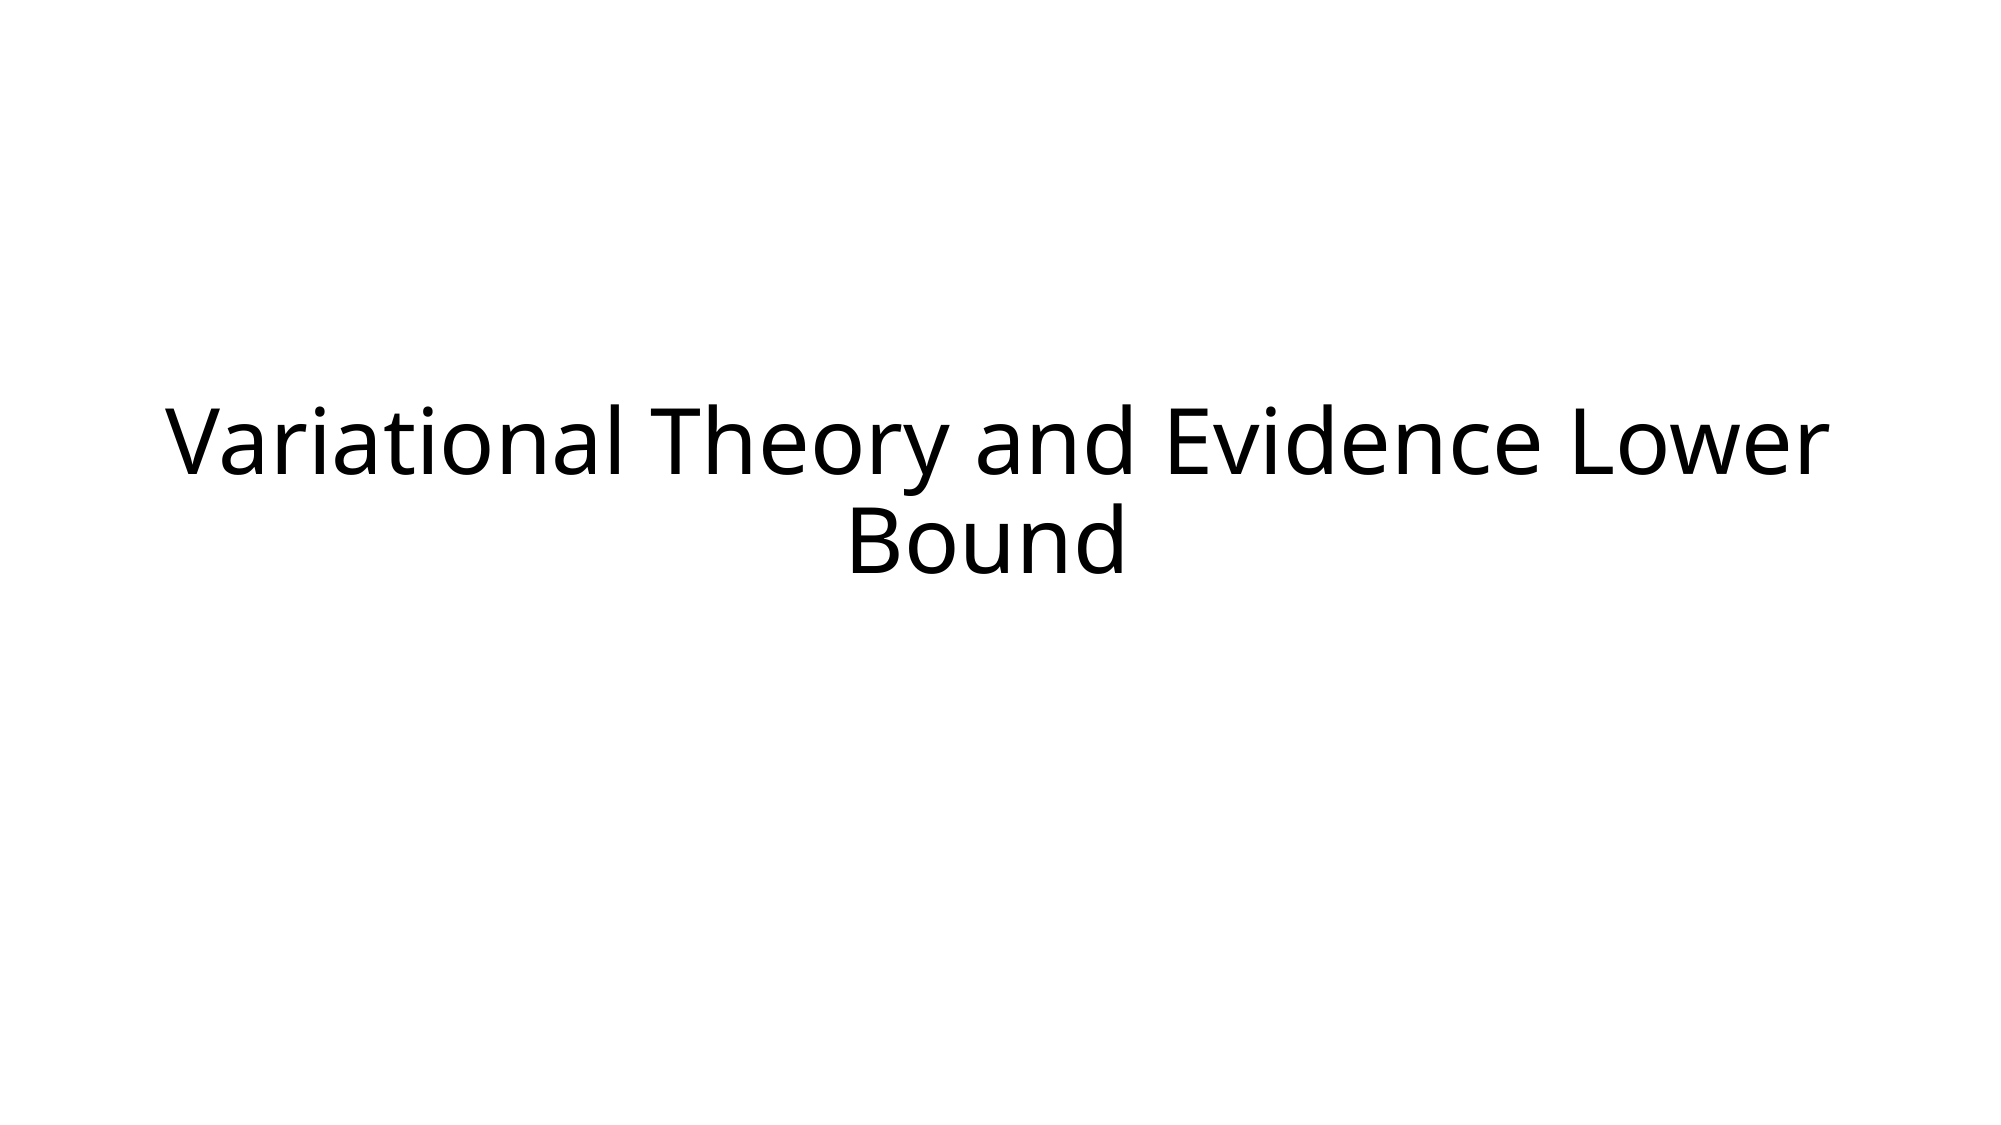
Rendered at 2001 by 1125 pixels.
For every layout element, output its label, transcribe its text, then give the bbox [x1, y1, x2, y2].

title Variational Theory and Evidence Lower Bound [136, 280, 1862, 601]
